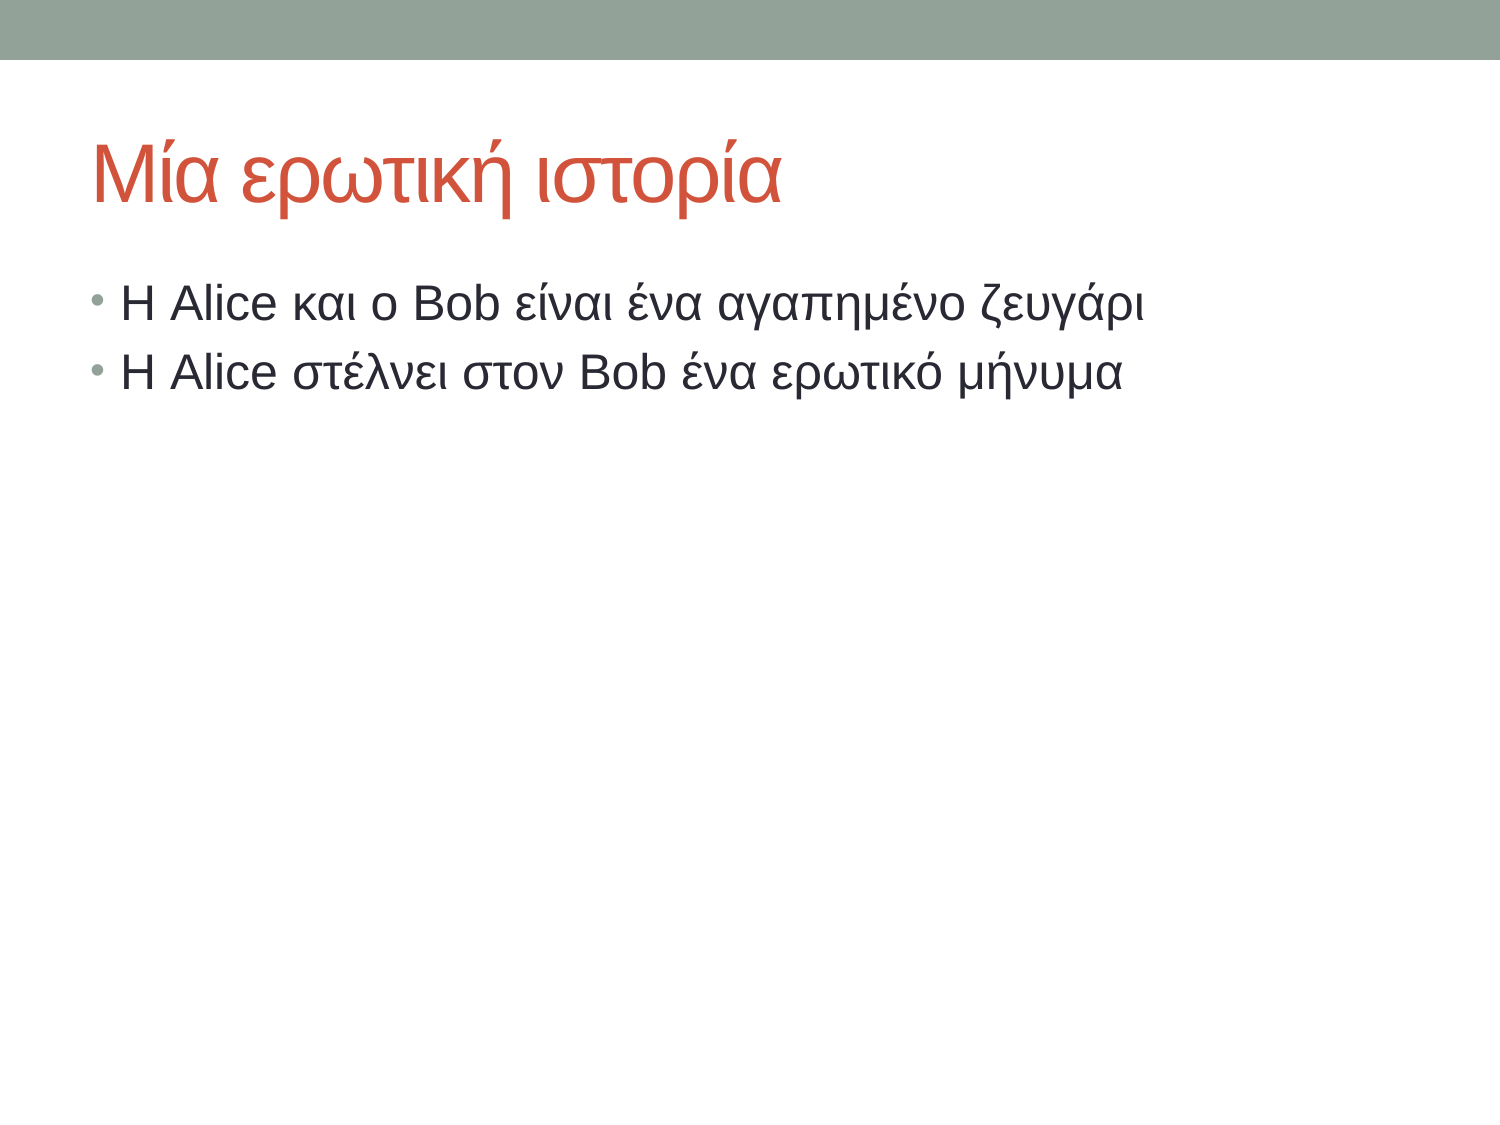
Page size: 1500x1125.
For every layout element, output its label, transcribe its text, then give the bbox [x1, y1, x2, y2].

title Μία ερωτική ιστορία [75, 87, 1425, 250]
list Η Alice και ο Bob είναι ένα αγαπημένο ζευγάρι Η Alice στέλνει στον Bob ένα ερωτικό μήνυμα [75, 262, 1425, 1063]
